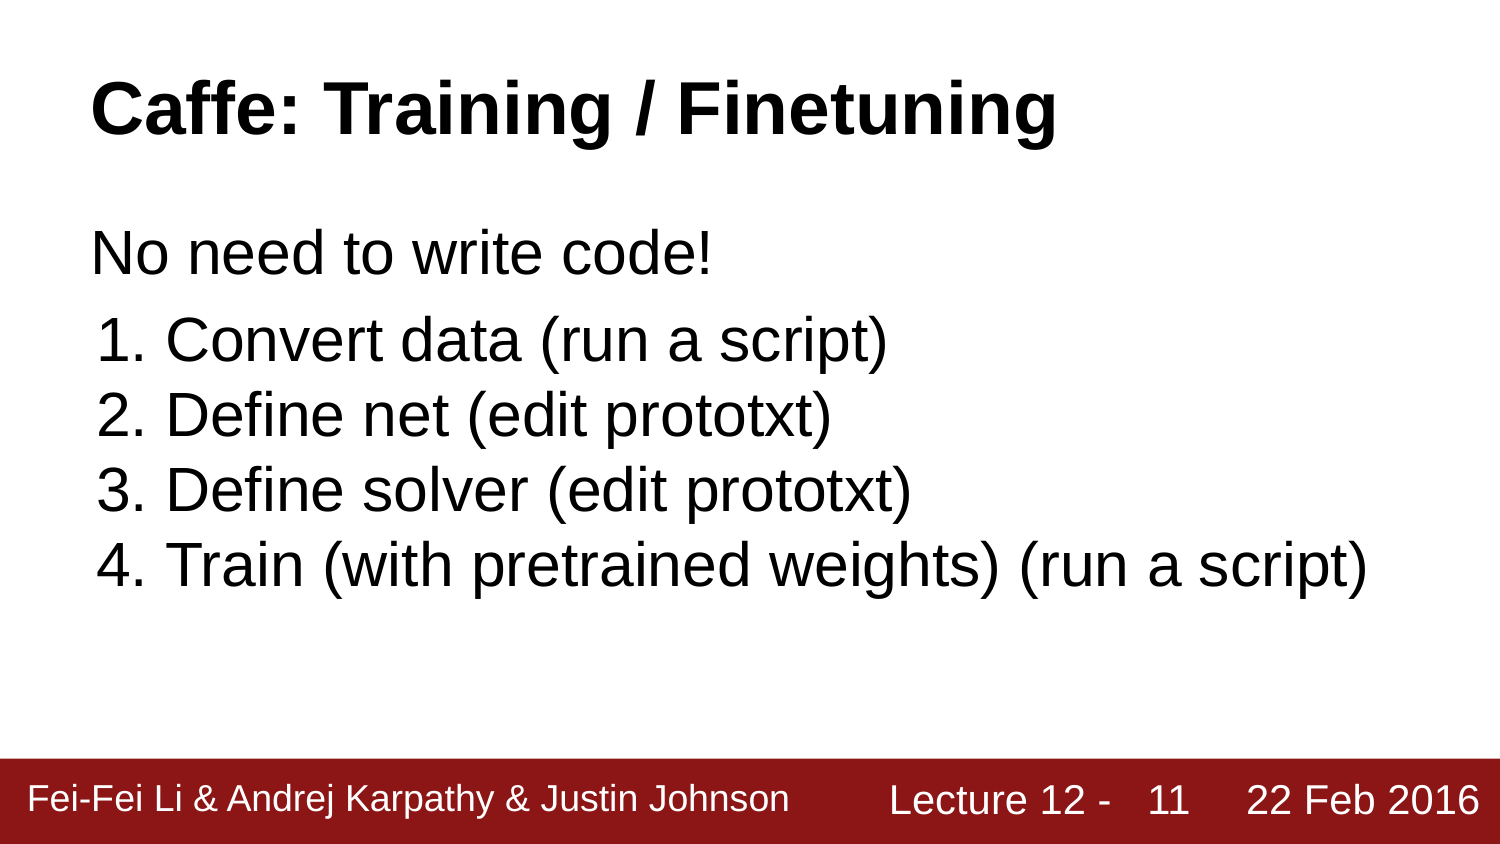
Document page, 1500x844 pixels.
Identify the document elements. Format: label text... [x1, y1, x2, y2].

slide_number 11 [1067, 808, 1206, 830]
title Caffe: Training / Finetuning [75, 33, 1425, 175]
text_box No need to write code! Convert data (run a script) Define net (edit prototxt) Define solver (edit prototxt) Train (with pretrained weights) (run a script) [74, 196, 1425, 808]
